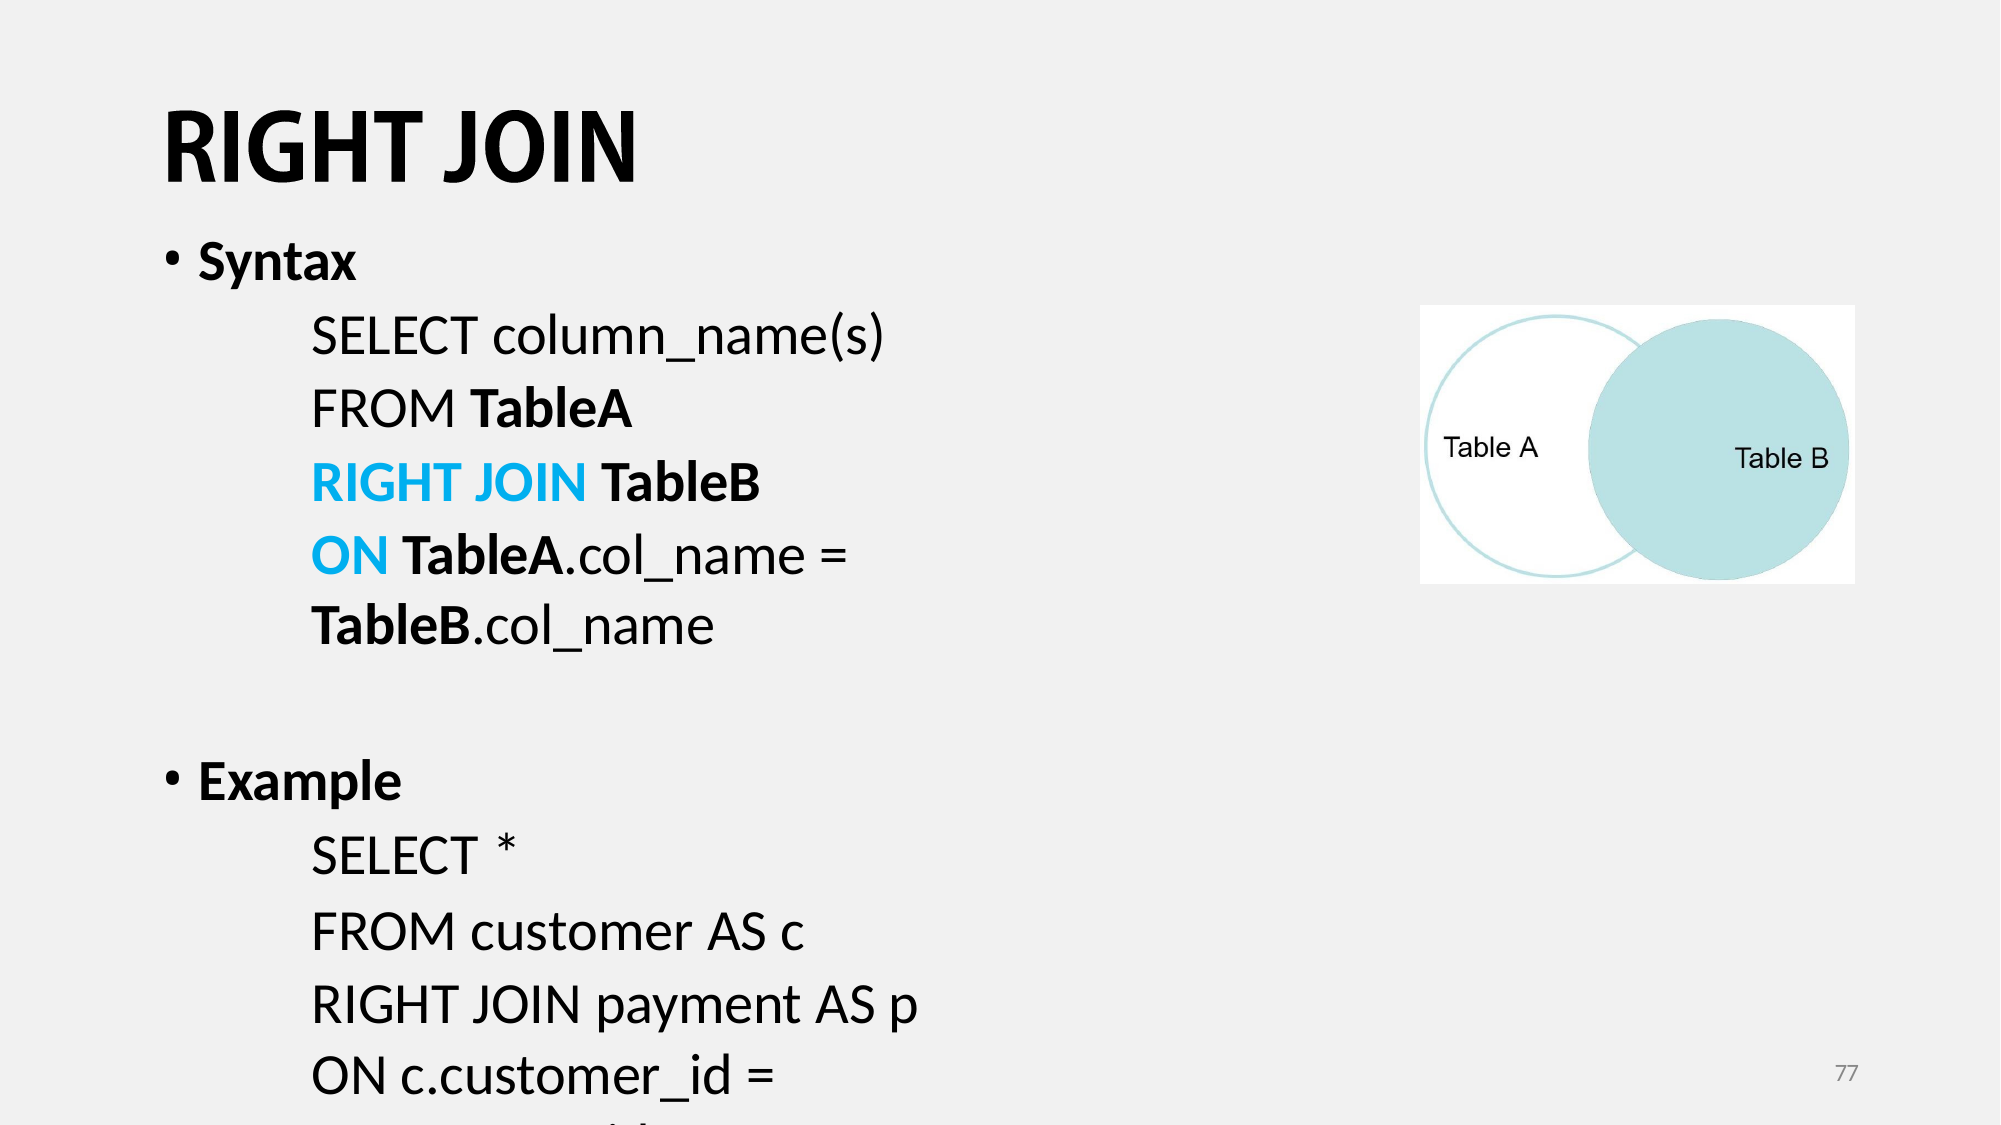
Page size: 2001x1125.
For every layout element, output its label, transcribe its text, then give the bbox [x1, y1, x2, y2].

slide_number 77 [1802, 1060, 1875, 1088]
picture [1420, 305, 1855, 585]
text_box Syntax SELECT column_name(s) FROM TableA RIGHT JOIN TableB ON TableA.col_name = TableB.col_name Example SELECT * FROM customer AS c RIGHT JOIN payment AS p ON c.customer_id = p.customer_id [159, 217, 1278, 1125]
picture [161, 92, 689, 209]
